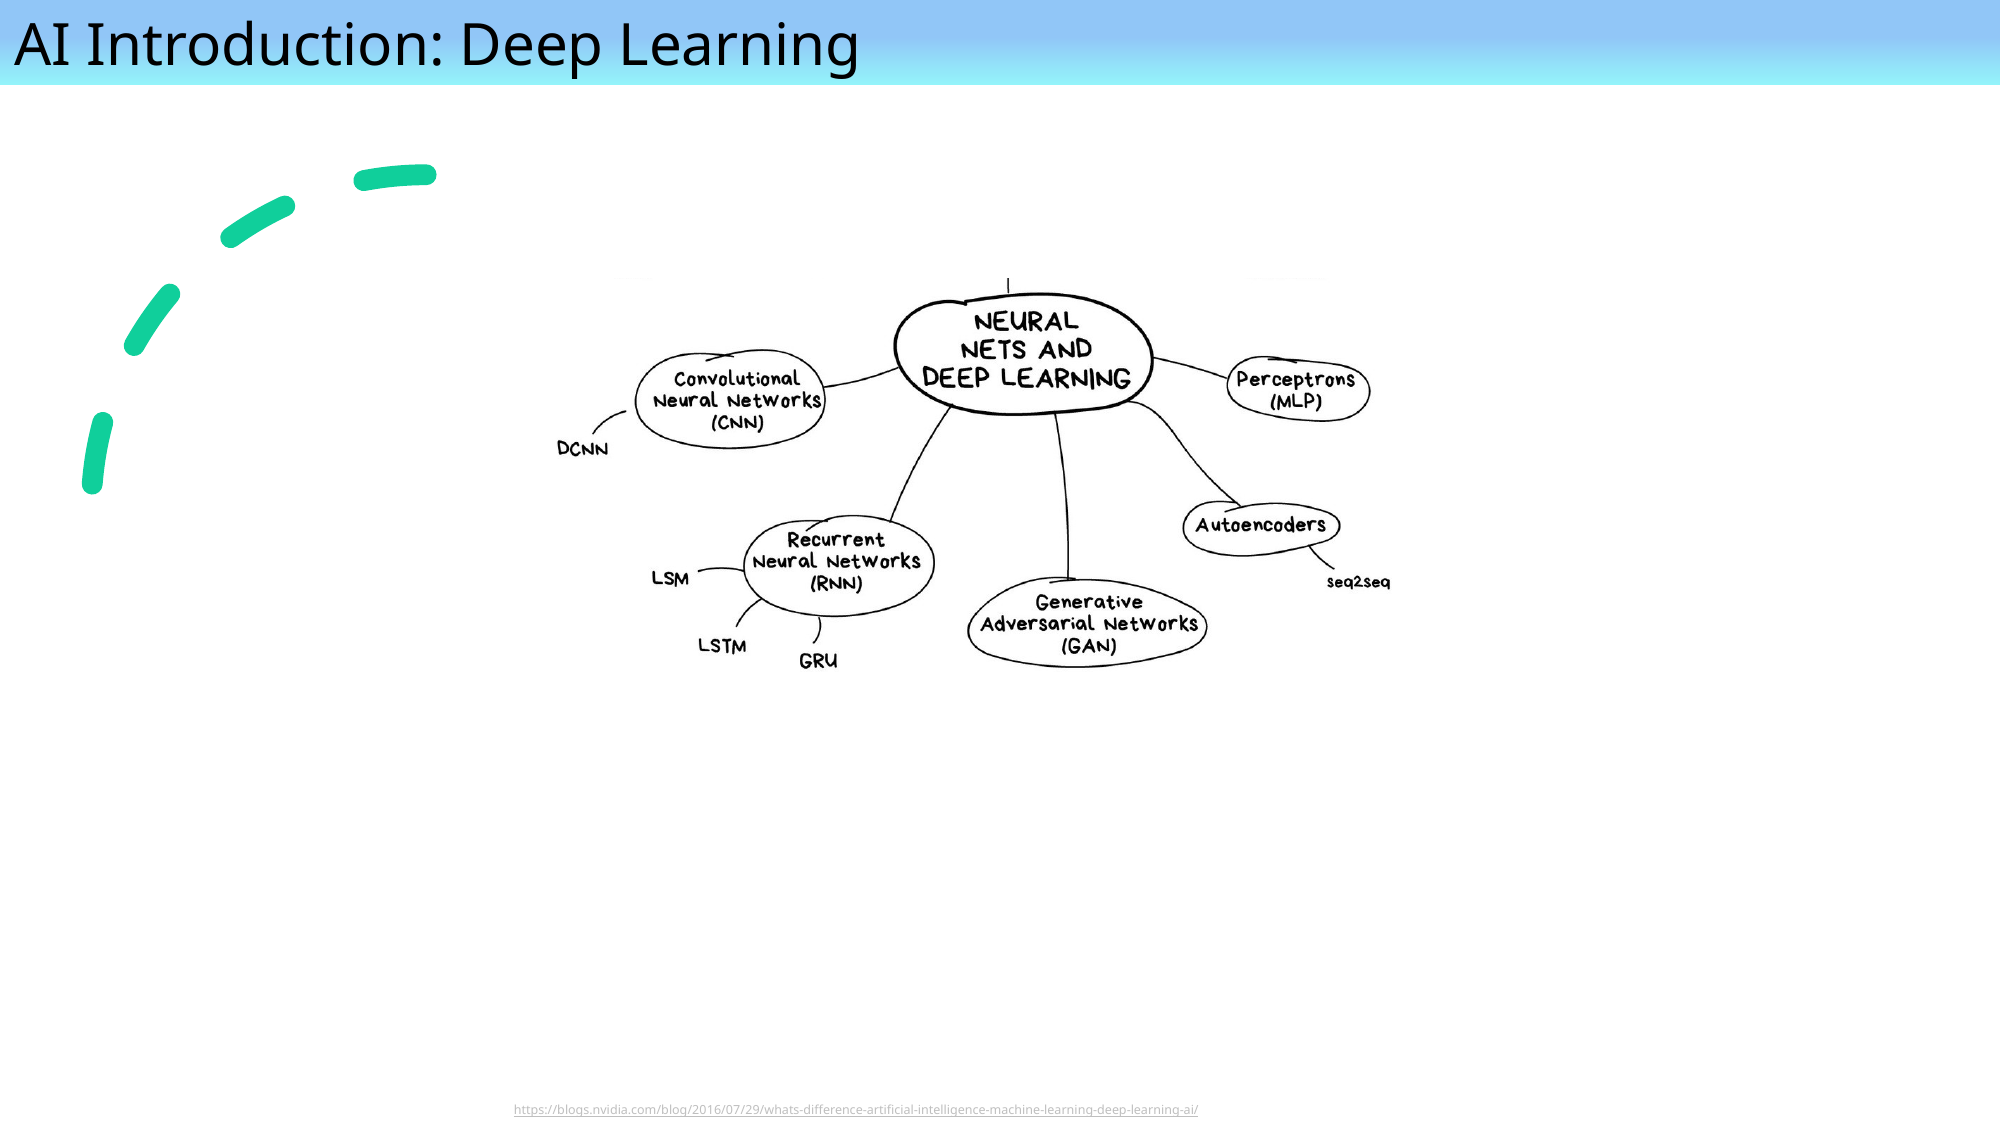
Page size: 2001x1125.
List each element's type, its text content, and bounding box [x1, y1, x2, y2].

text_box https://blogs.nvidia.com/blog/2016/07/29/whats-difference-artificial-intelligence-machine-learning-deep-learning-ai/ [499, 1094, 1500, 1125]
text_box AI Introduction: Deep Learning [0, 0, 2000, 85]
picture [512, 278, 1500, 672]
